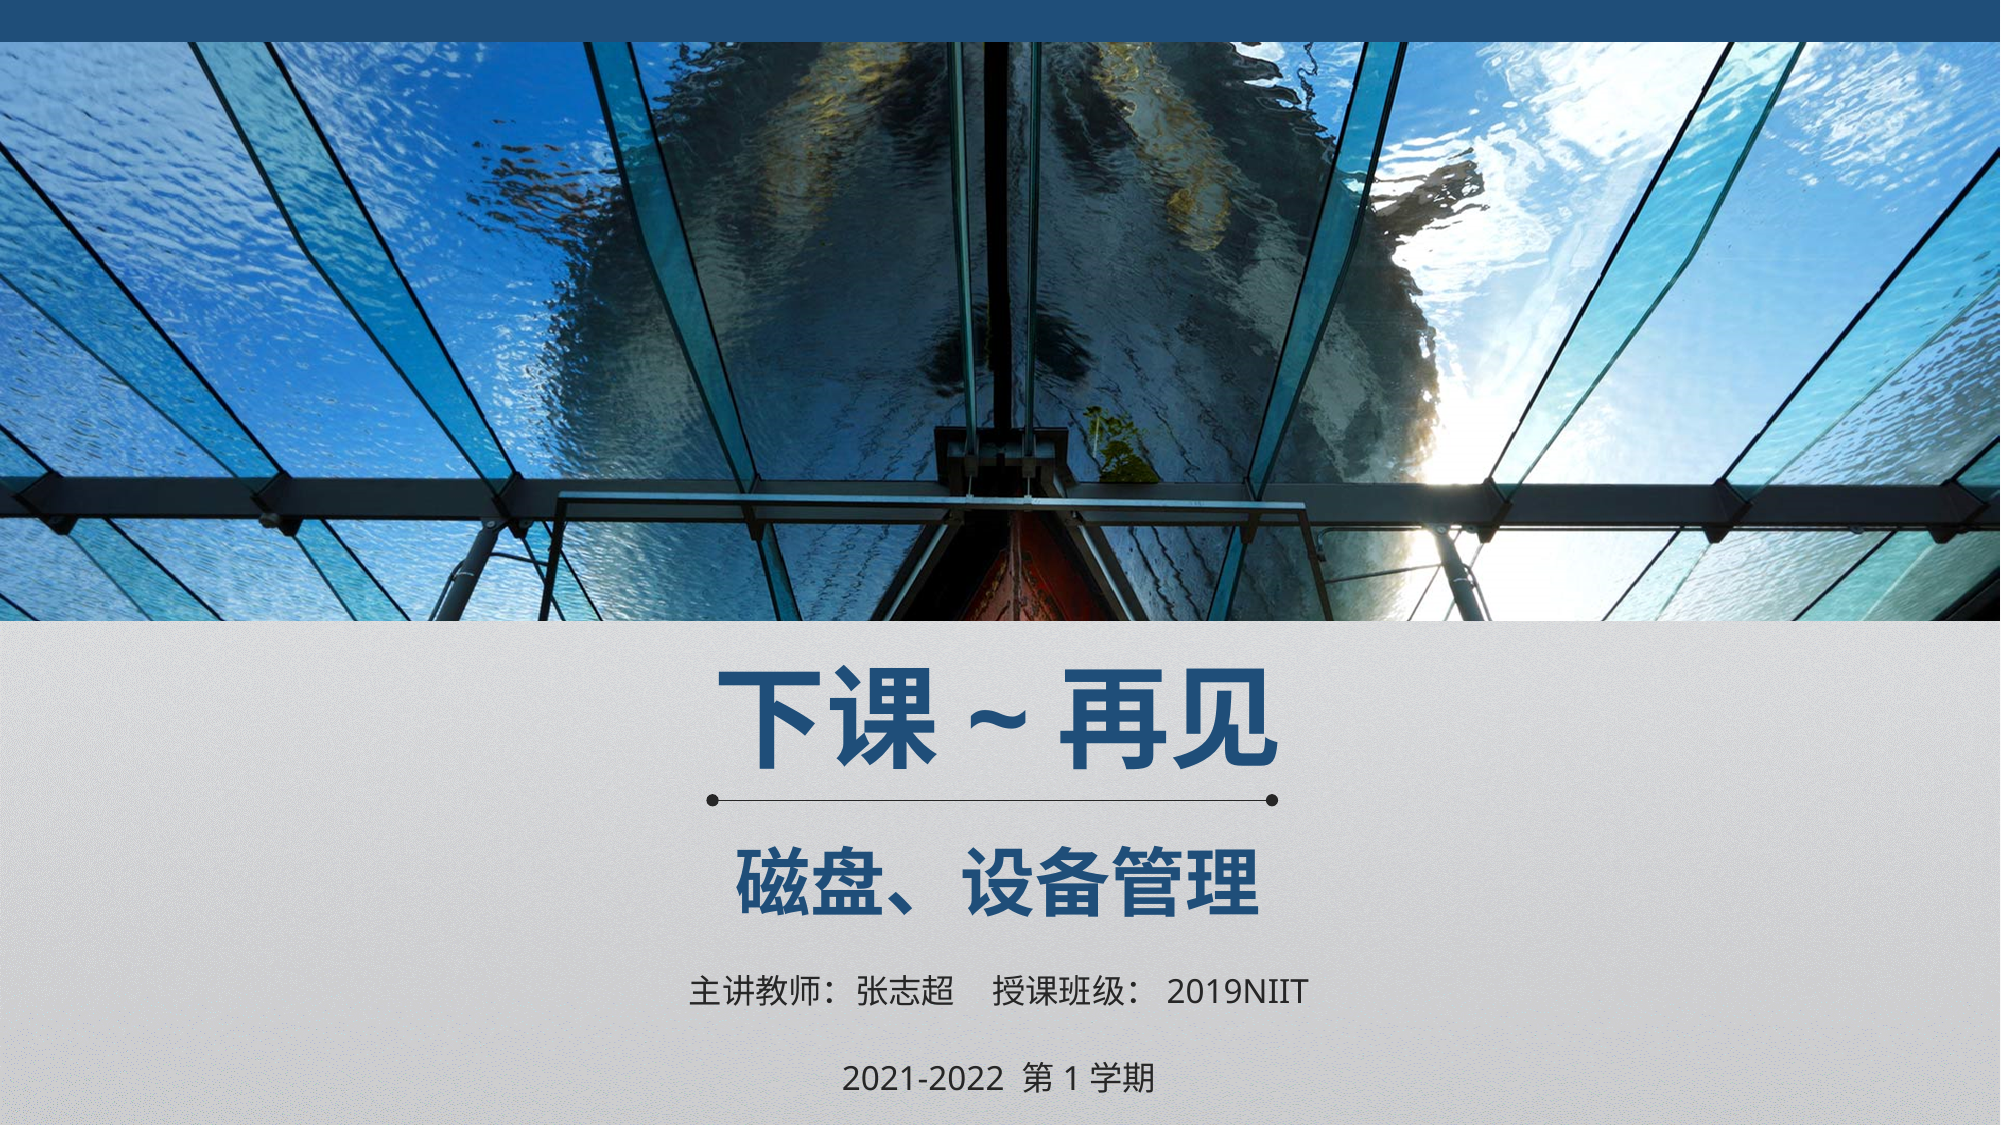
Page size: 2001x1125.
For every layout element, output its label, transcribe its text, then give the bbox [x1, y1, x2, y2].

picture [0, 0, 2001, 1125]
text_box 磁盘、设备管理 [707, 828, 1289, 934]
text_box 下课~再见 [699, 640, 1297, 790]
text_box 2021-2022 第1学期 [755, 1050, 1243, 1105]
text_box 主讲教师：张志超 授课班级：2019NIIT [628, 962, 1370, 1018]
text_box [0, 0, 2000, 42]
text_box [0, 42, 2000, 622]
